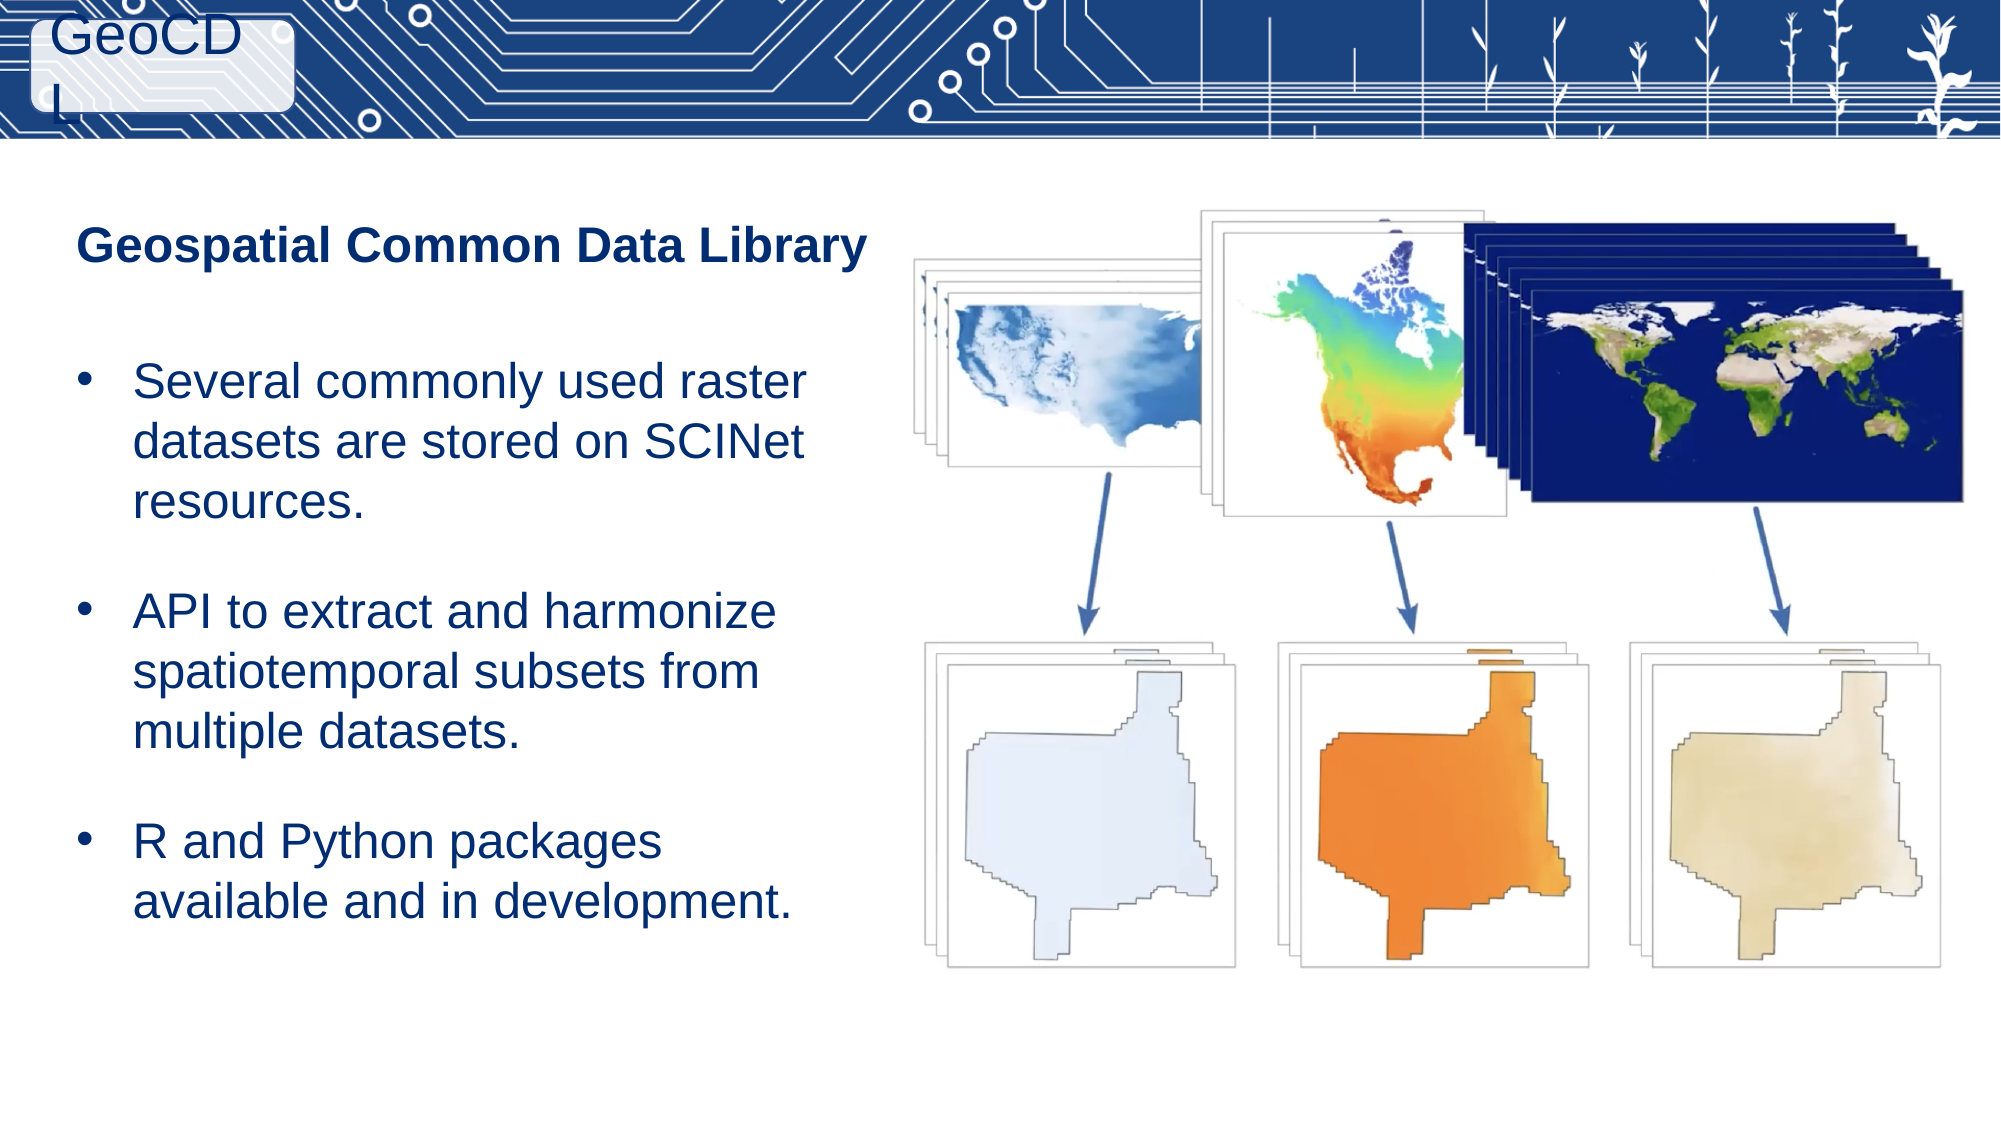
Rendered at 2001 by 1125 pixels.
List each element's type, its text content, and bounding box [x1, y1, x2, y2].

text_box GeoCDL [29, 17, 297, 115]
text_box Several commonly used raster datasets are stored on SCINet resources. API to extract and harmonize spatiotemporal subsets from multiple datasets. R and Python packages available and in development. [61, 340, 832, 936]
picture [0, 0, 2001, 1125]
text_box Geospatial Common Data Library [61, 204, 897, 390]
